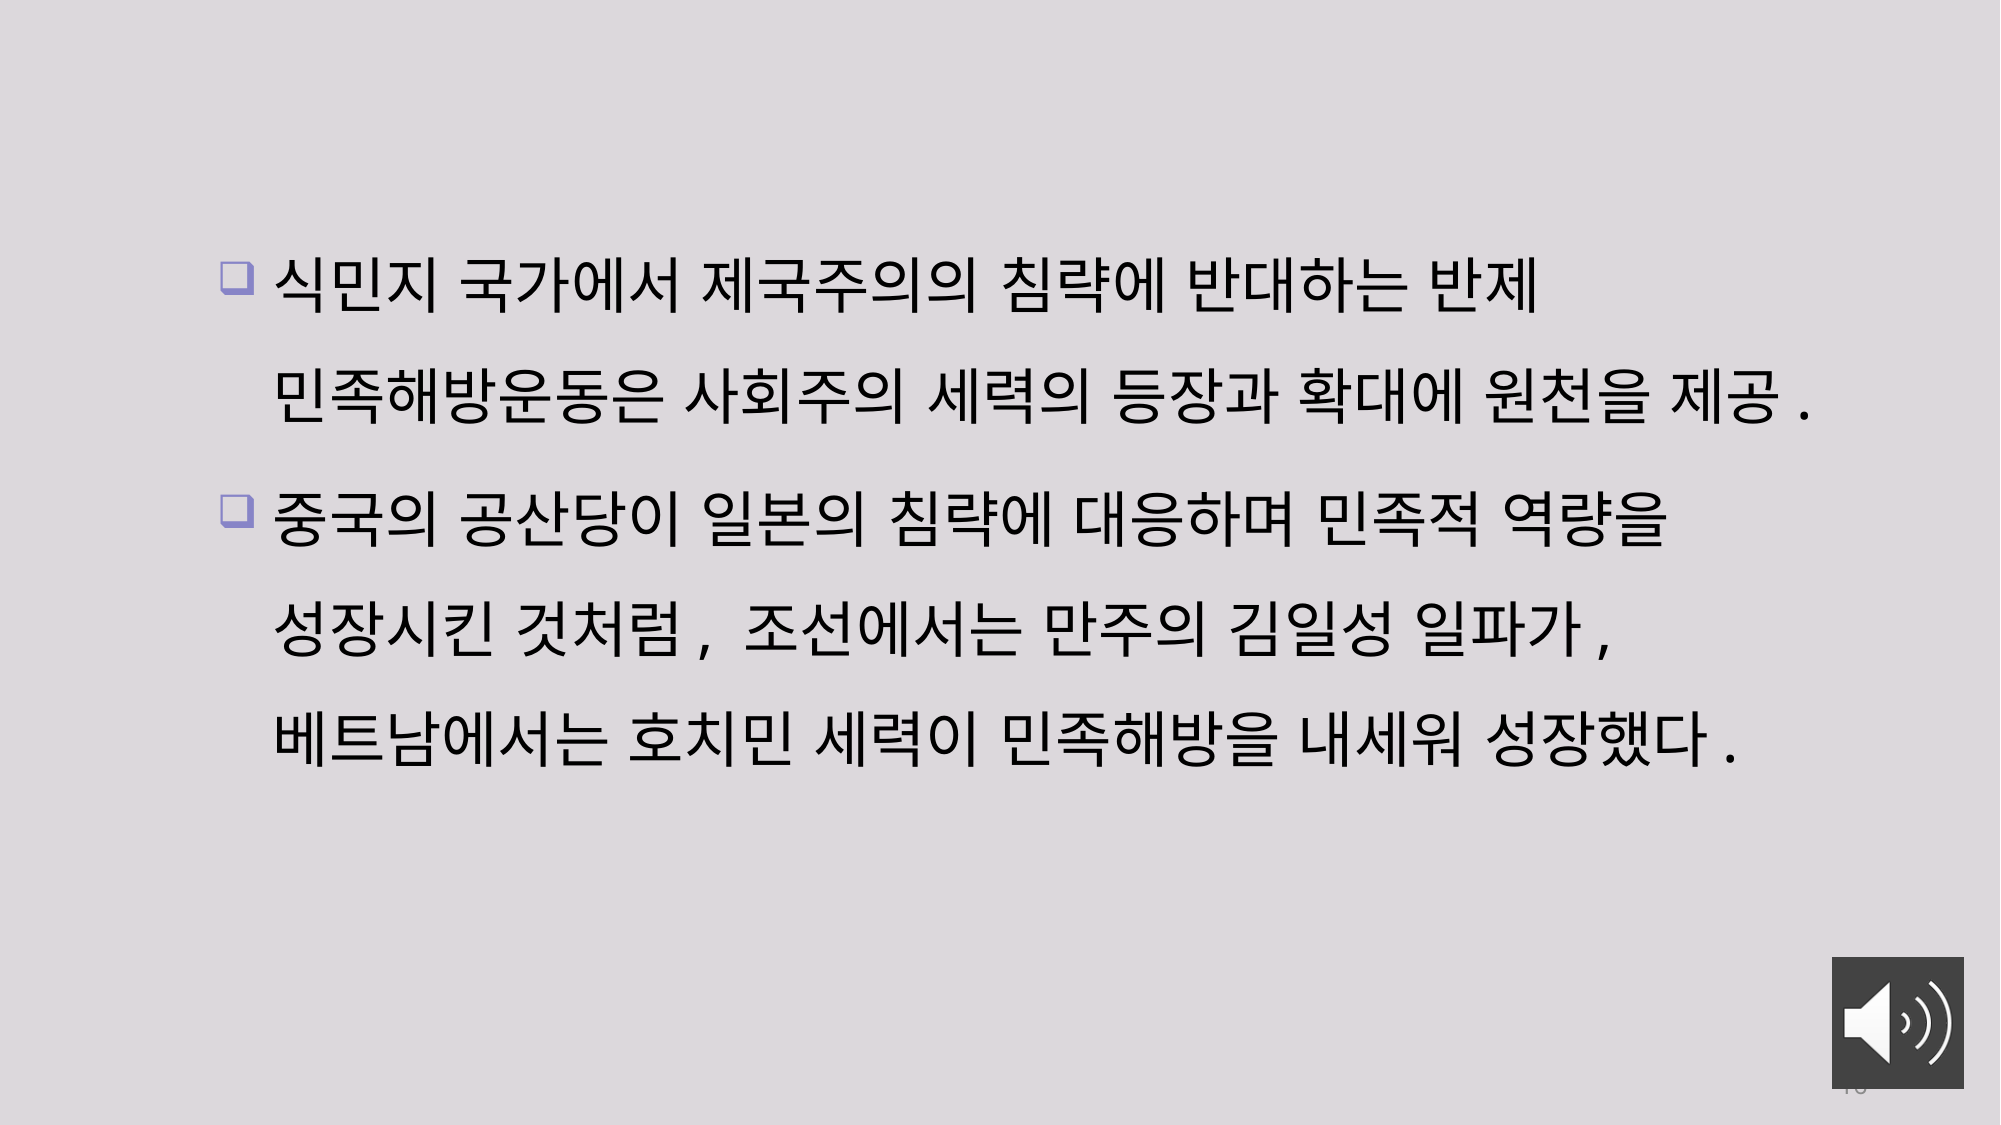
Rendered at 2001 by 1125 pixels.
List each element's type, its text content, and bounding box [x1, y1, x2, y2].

picture [1830, 955, 1965, 1090]
slide_number 16 [1416, 1061, 1883, 1112]
list 식민지 국가에서 제국주의의 침략에 반대하는 반제 민족해방운동은 사회주의 세력의 등장과 확대에 원천을 제공. 중국의 공산당이 일본의 침략에 대응하며 민족적 역량을 성장시킨 것처럼, 조선에서는 만주의 김일성 일파가, 베트남에서는 호치민 세력이 민족해방을 내세워 성장했다. [201, 203, 1832, 946]
